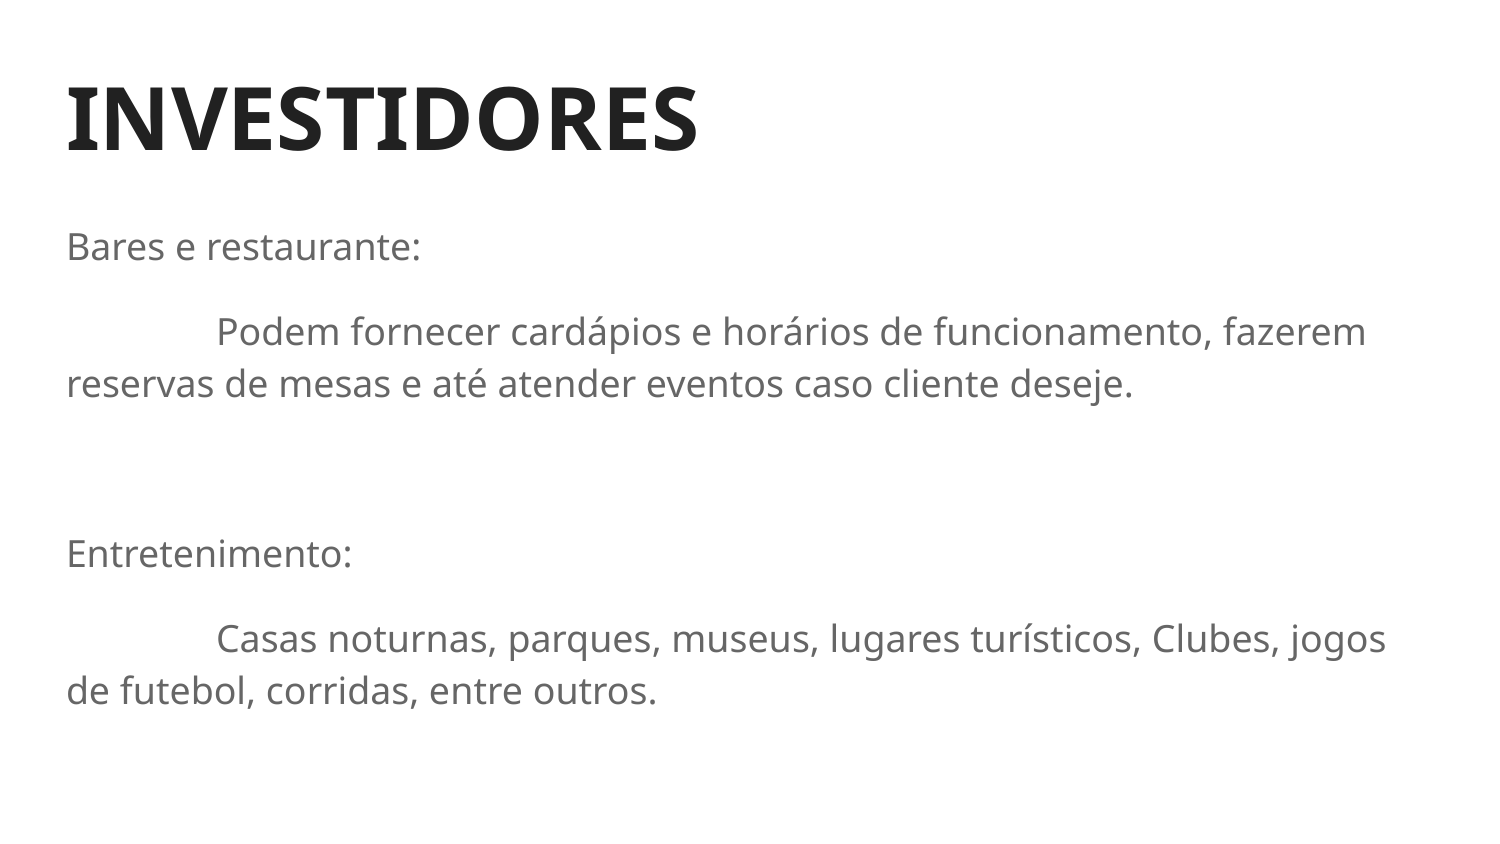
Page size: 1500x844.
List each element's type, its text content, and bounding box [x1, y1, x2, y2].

title INVESTIDORES [51, 48, 1449, 180]
list Bares e restaurante: Podem fornecer cardápios e horários de funcionamento, fazerem reservas de mesas e até atender eventos caso cliente deseje. Entretenimento: Casas noturnas, parques, museus, lugares turísticos, Clubes, jogos de futebol, corridas, entre outros. [51, 201, 1449, 750]
